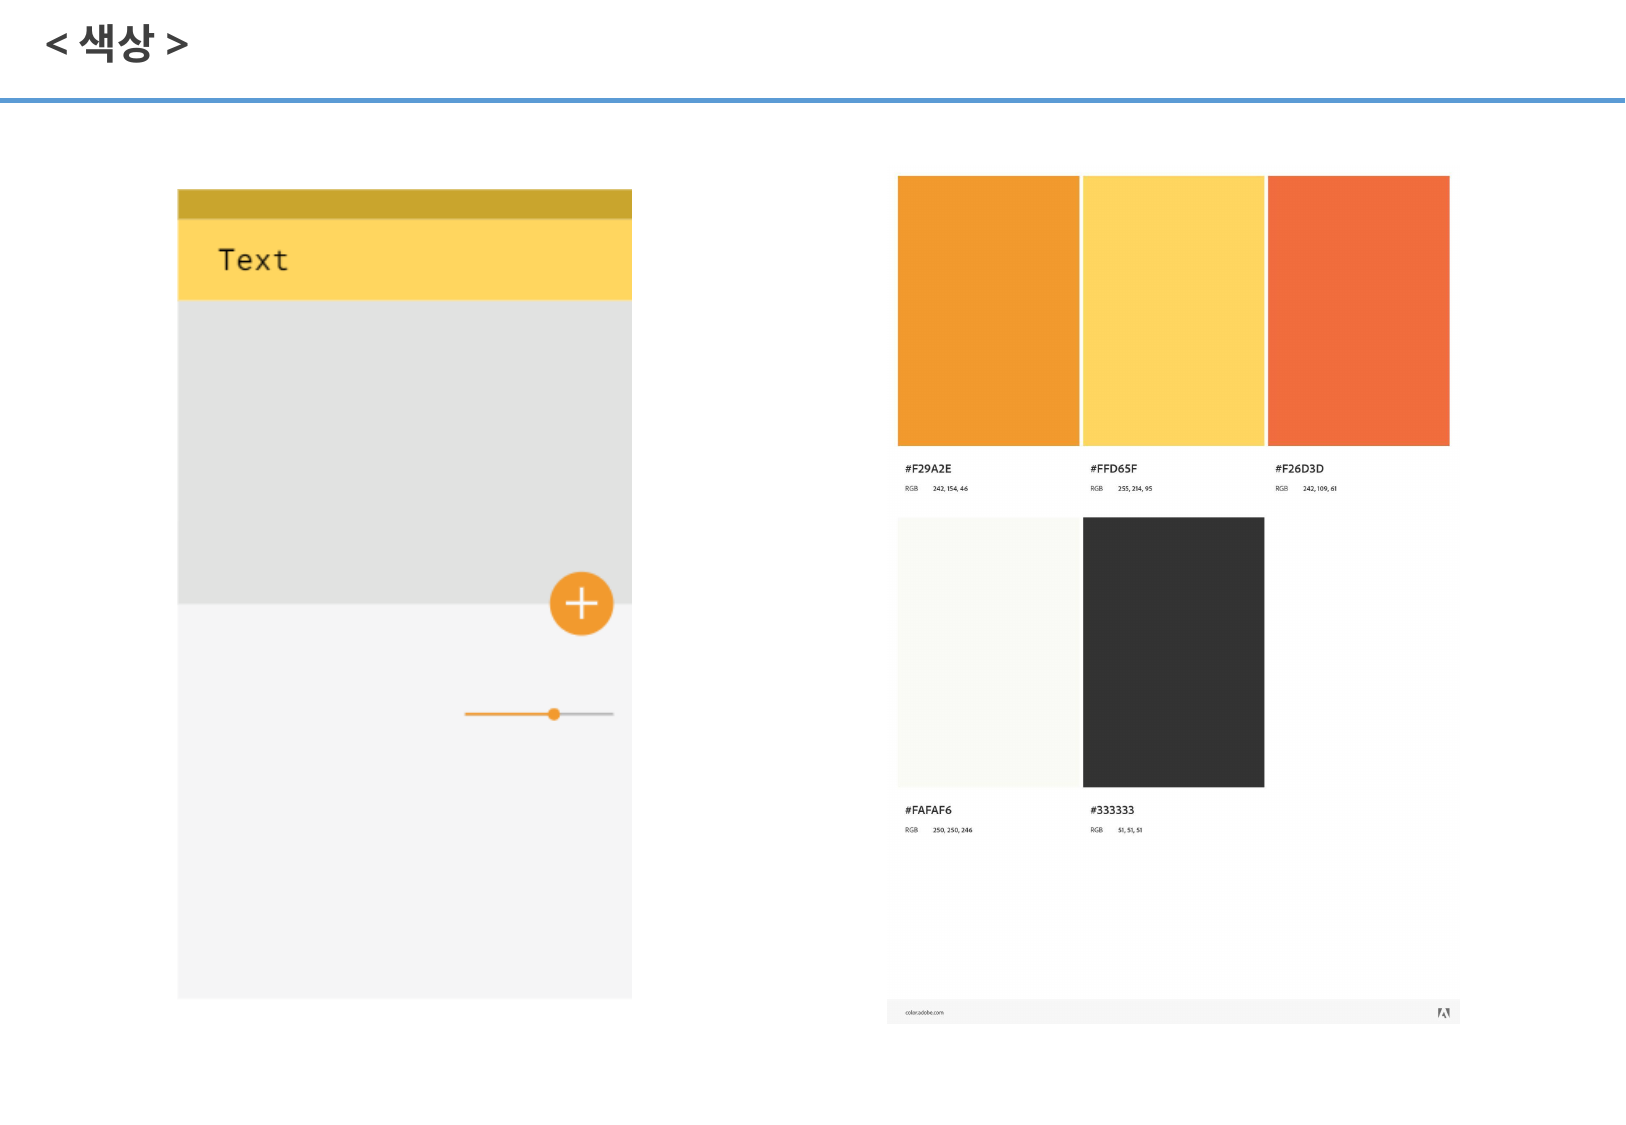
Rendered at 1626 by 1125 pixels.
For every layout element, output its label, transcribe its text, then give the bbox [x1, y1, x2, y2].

picture [176, 188, 632, 1001]
title <색상> [44, 0, 1108, 97]
picture [887, 165, 1461, 1025]
